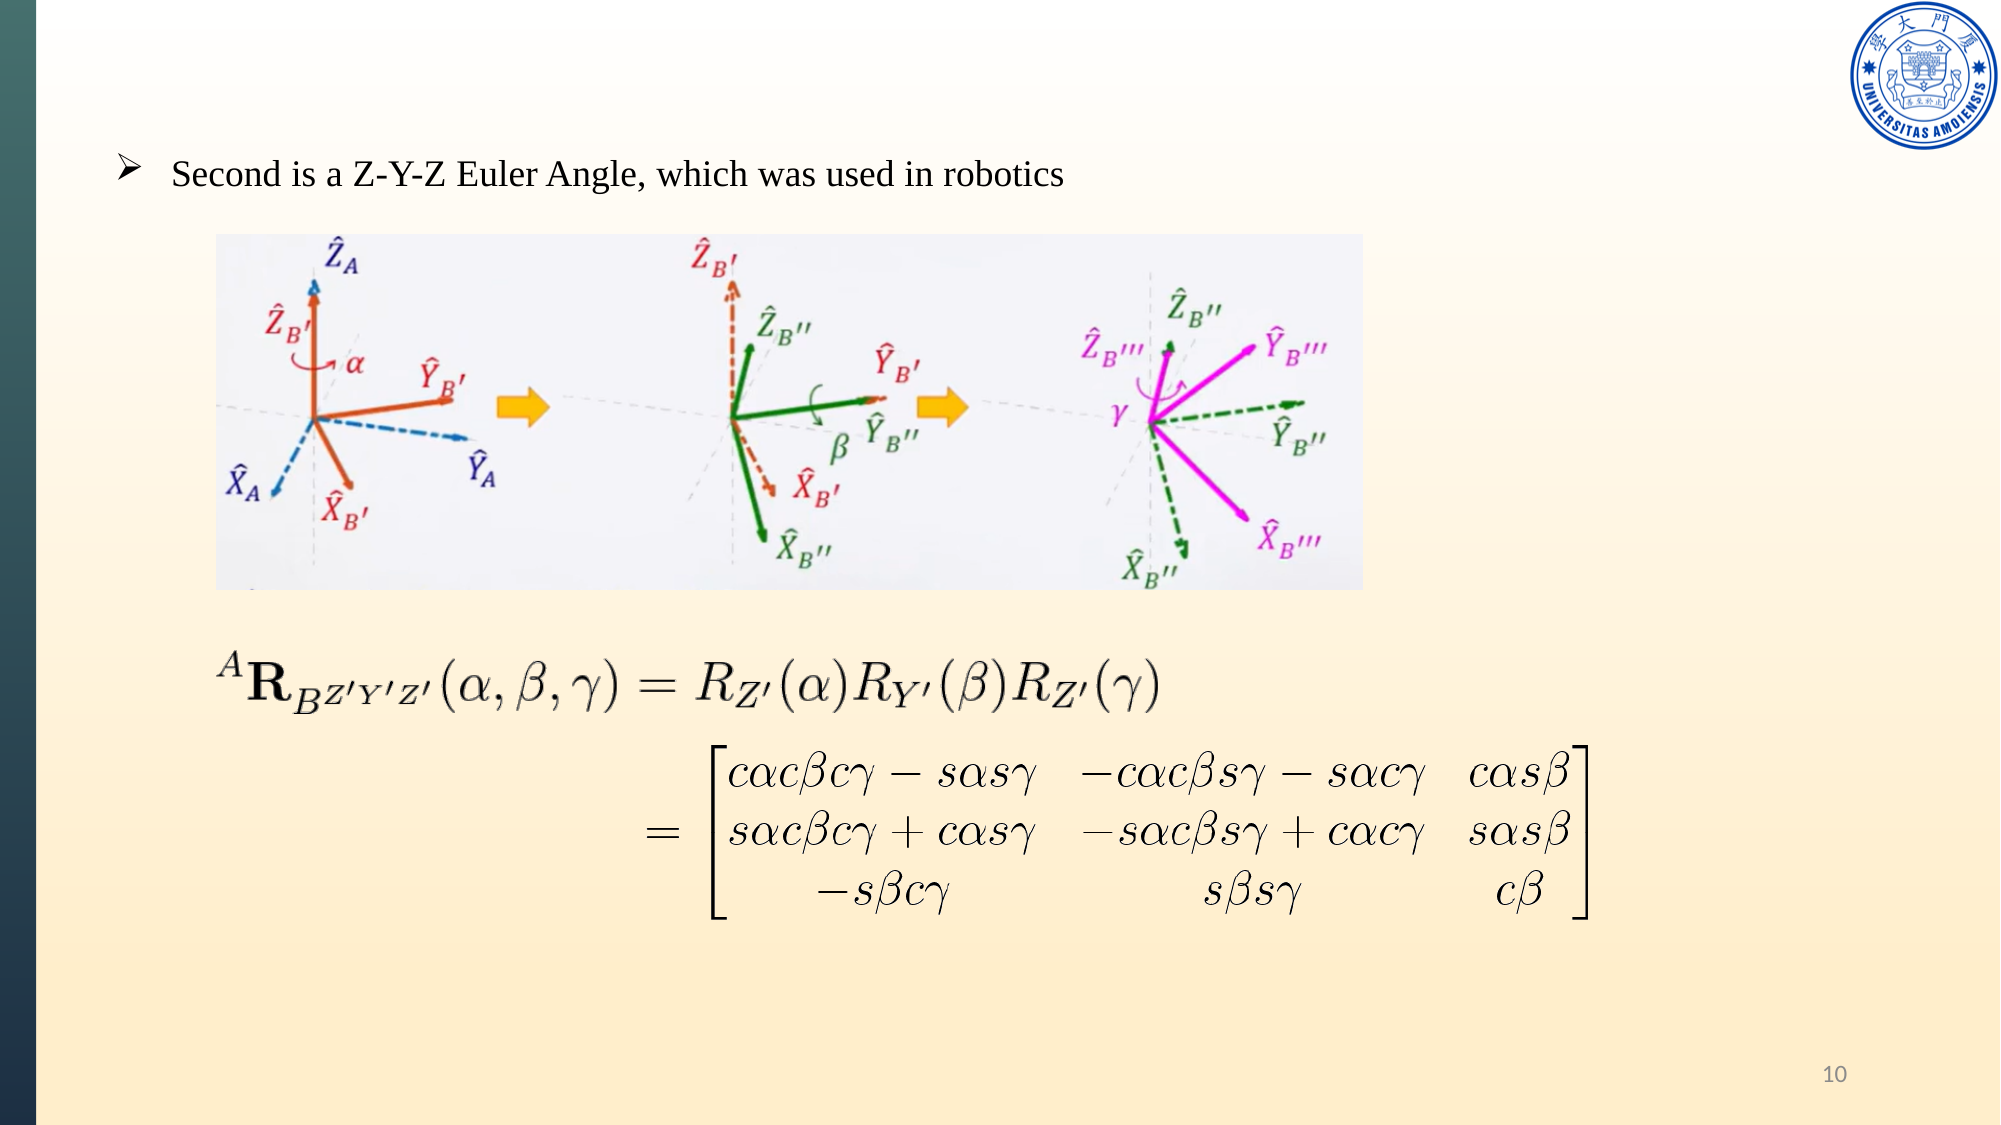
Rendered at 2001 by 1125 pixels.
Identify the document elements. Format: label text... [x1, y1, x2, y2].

slide_number 10 [1412, 1042, 1863, 1103]
picture [646, 745, 1588, 921]
picture [216, 234, 1363, 590]
picture [216, 650, 1159, 714]
text_box Second is a Z-Y-Z Euler Angle, which was used in robotics [99, 119, 1100, 202]
text_box [0, 0, 37, 1125]
picture [1847, 0, 2000, 152]
